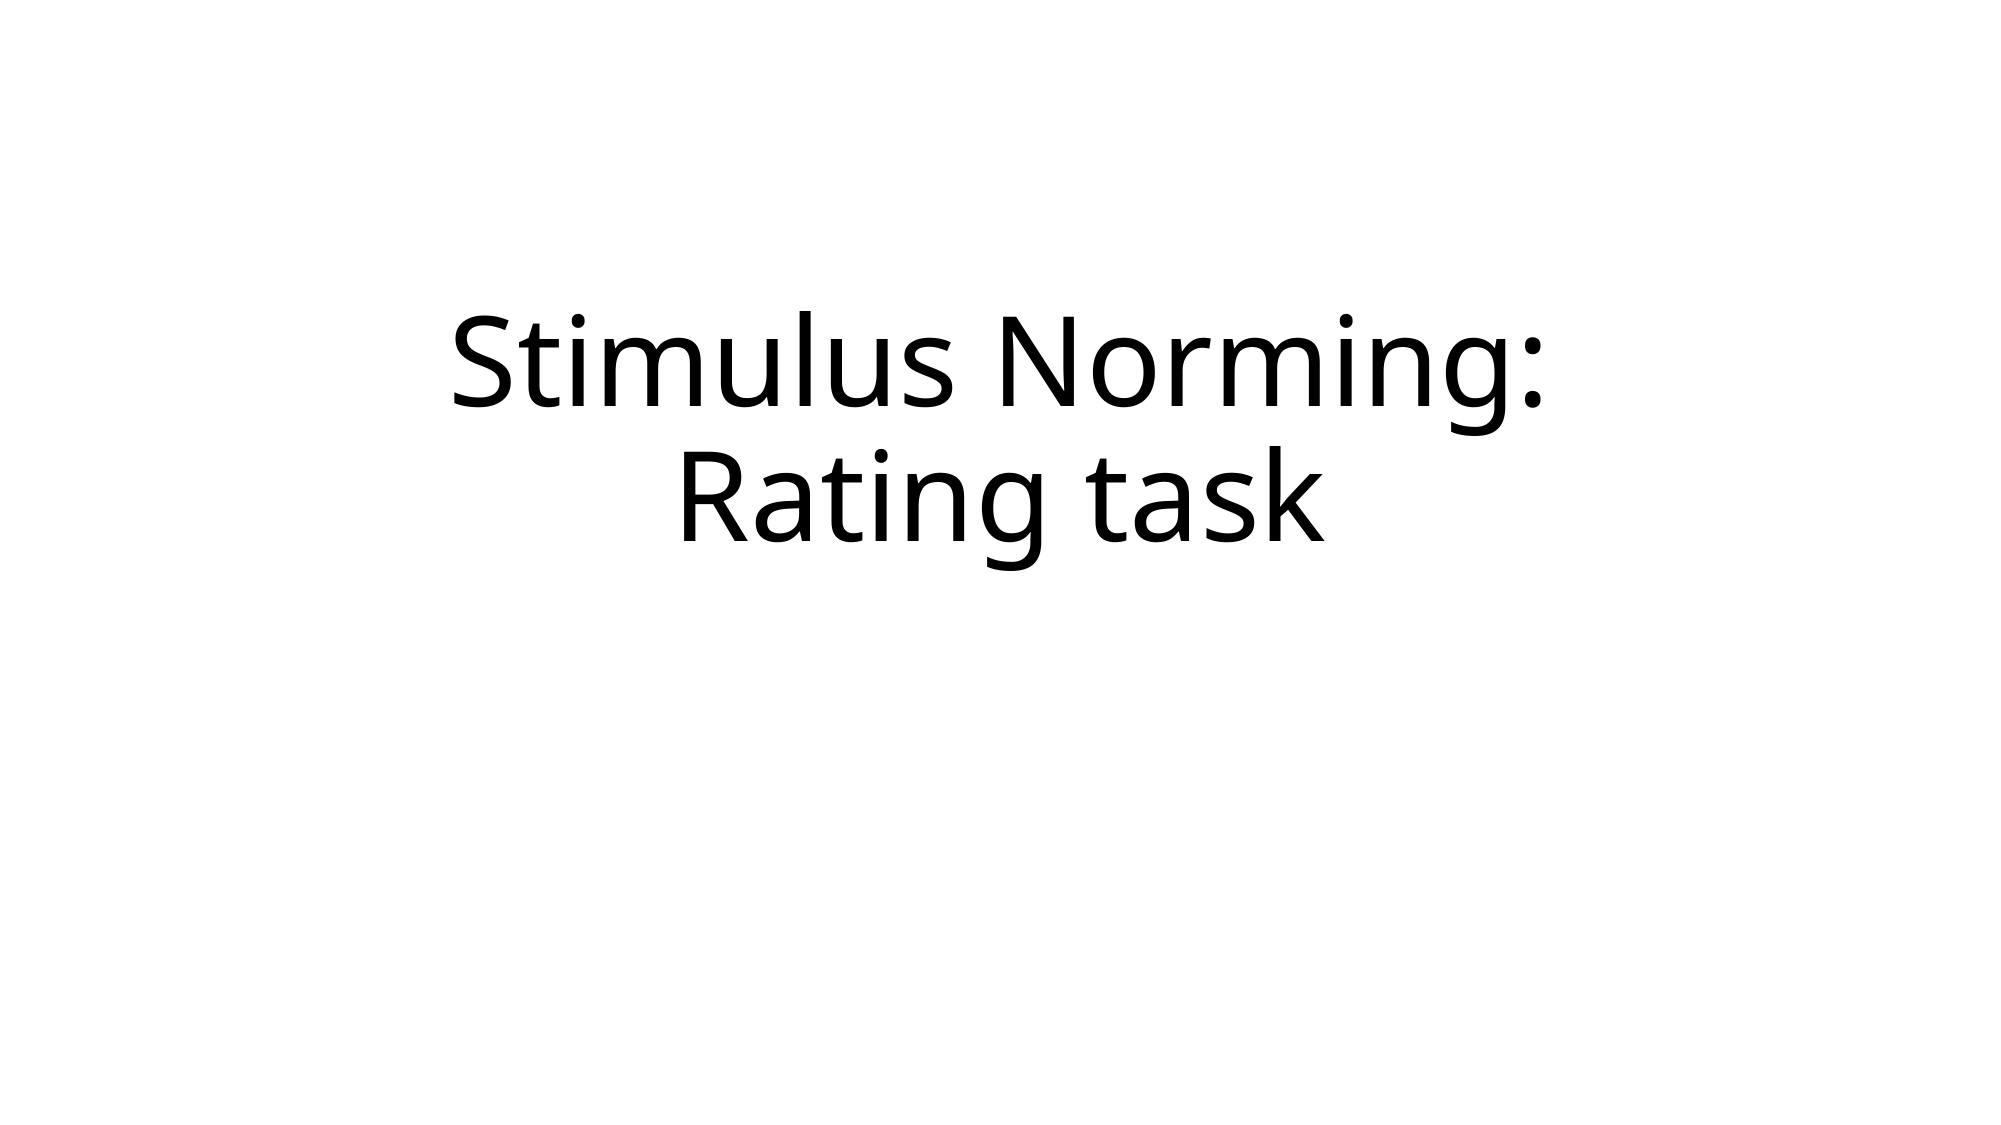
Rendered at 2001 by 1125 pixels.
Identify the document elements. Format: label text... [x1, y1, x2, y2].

title Stimulus Norming: Rating task [249, 184, 1750, 576]
